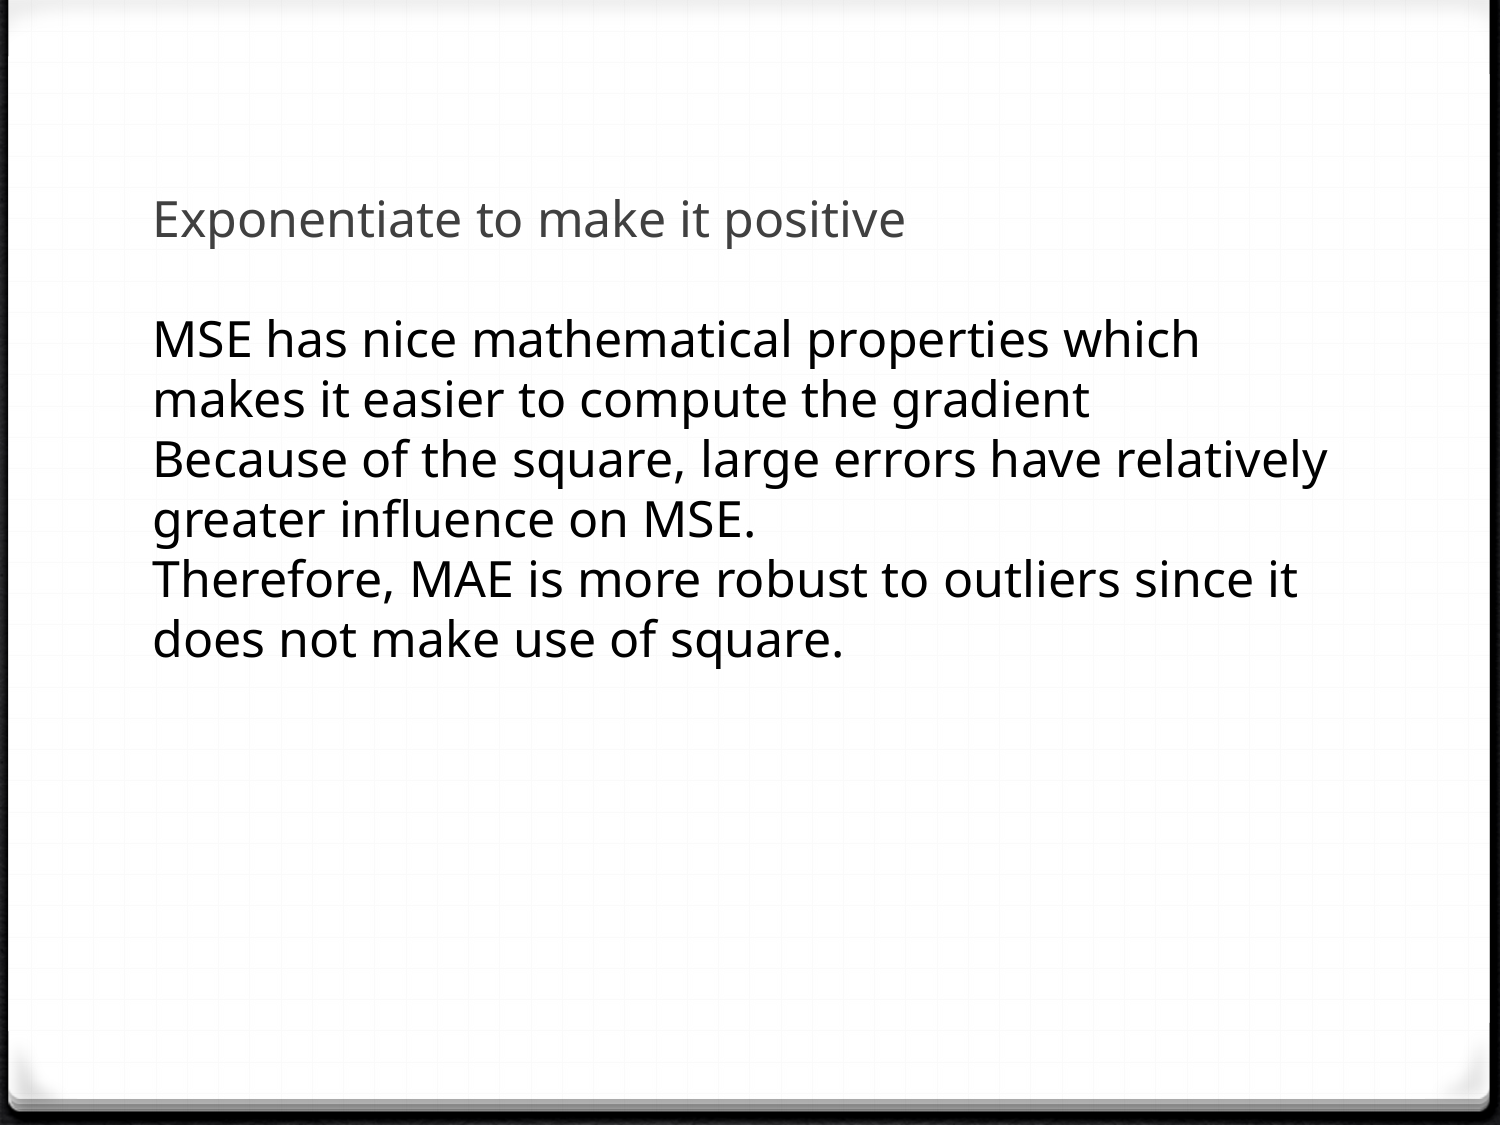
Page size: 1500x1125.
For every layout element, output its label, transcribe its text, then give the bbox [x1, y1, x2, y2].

picture [0, 0, 1500, 1125]
list Exponentiate to make it positive MSE has nice mathematical properties which makes it easier to compute the gradient Because of the square, large errors have relatively greater influence on MSE. Therefore, MAE is more robust to outliers since it does not make use of square. [137, 179, 1363, 828]
